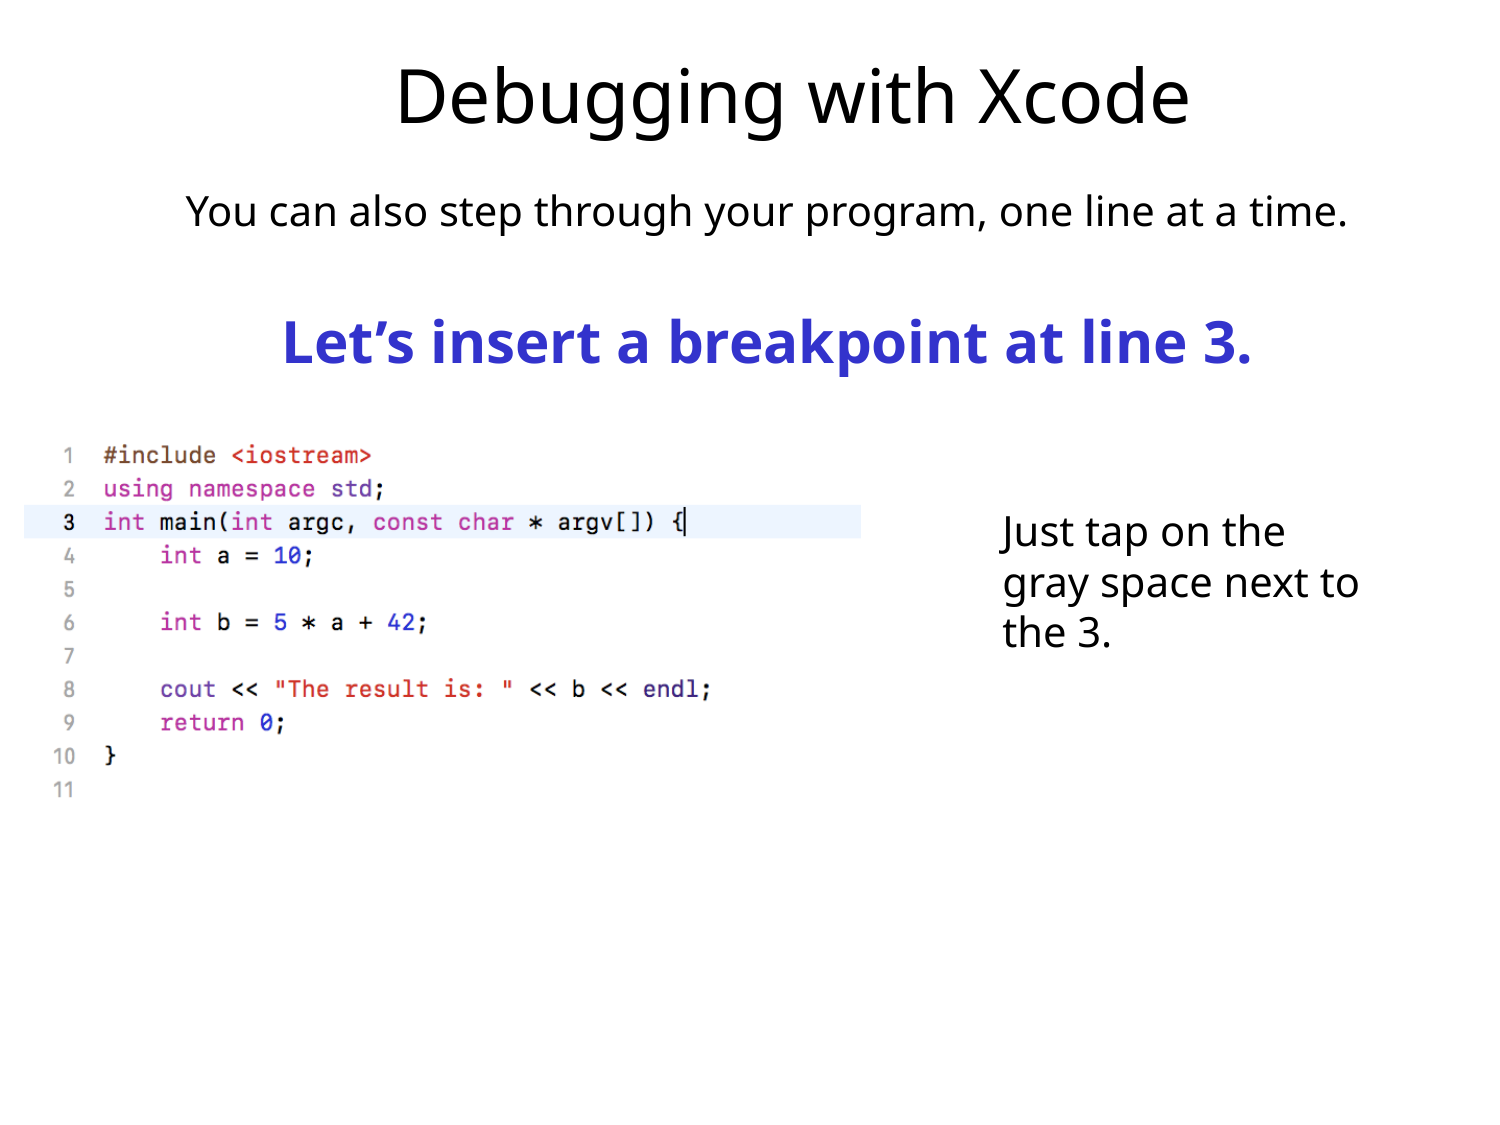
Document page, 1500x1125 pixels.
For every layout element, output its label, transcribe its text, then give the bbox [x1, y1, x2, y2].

text_box Debugging with Xcode [155, 0, 1431, 177]
text_box Just tap on the gray space next to the 3. [987, 497, 1382, 663]
text_box You can also step through your program, one line at a time. Let’s insert a breakpoint at line 3. [77, 177, 1458, 383]
picture [24, 436, 861, 839]
